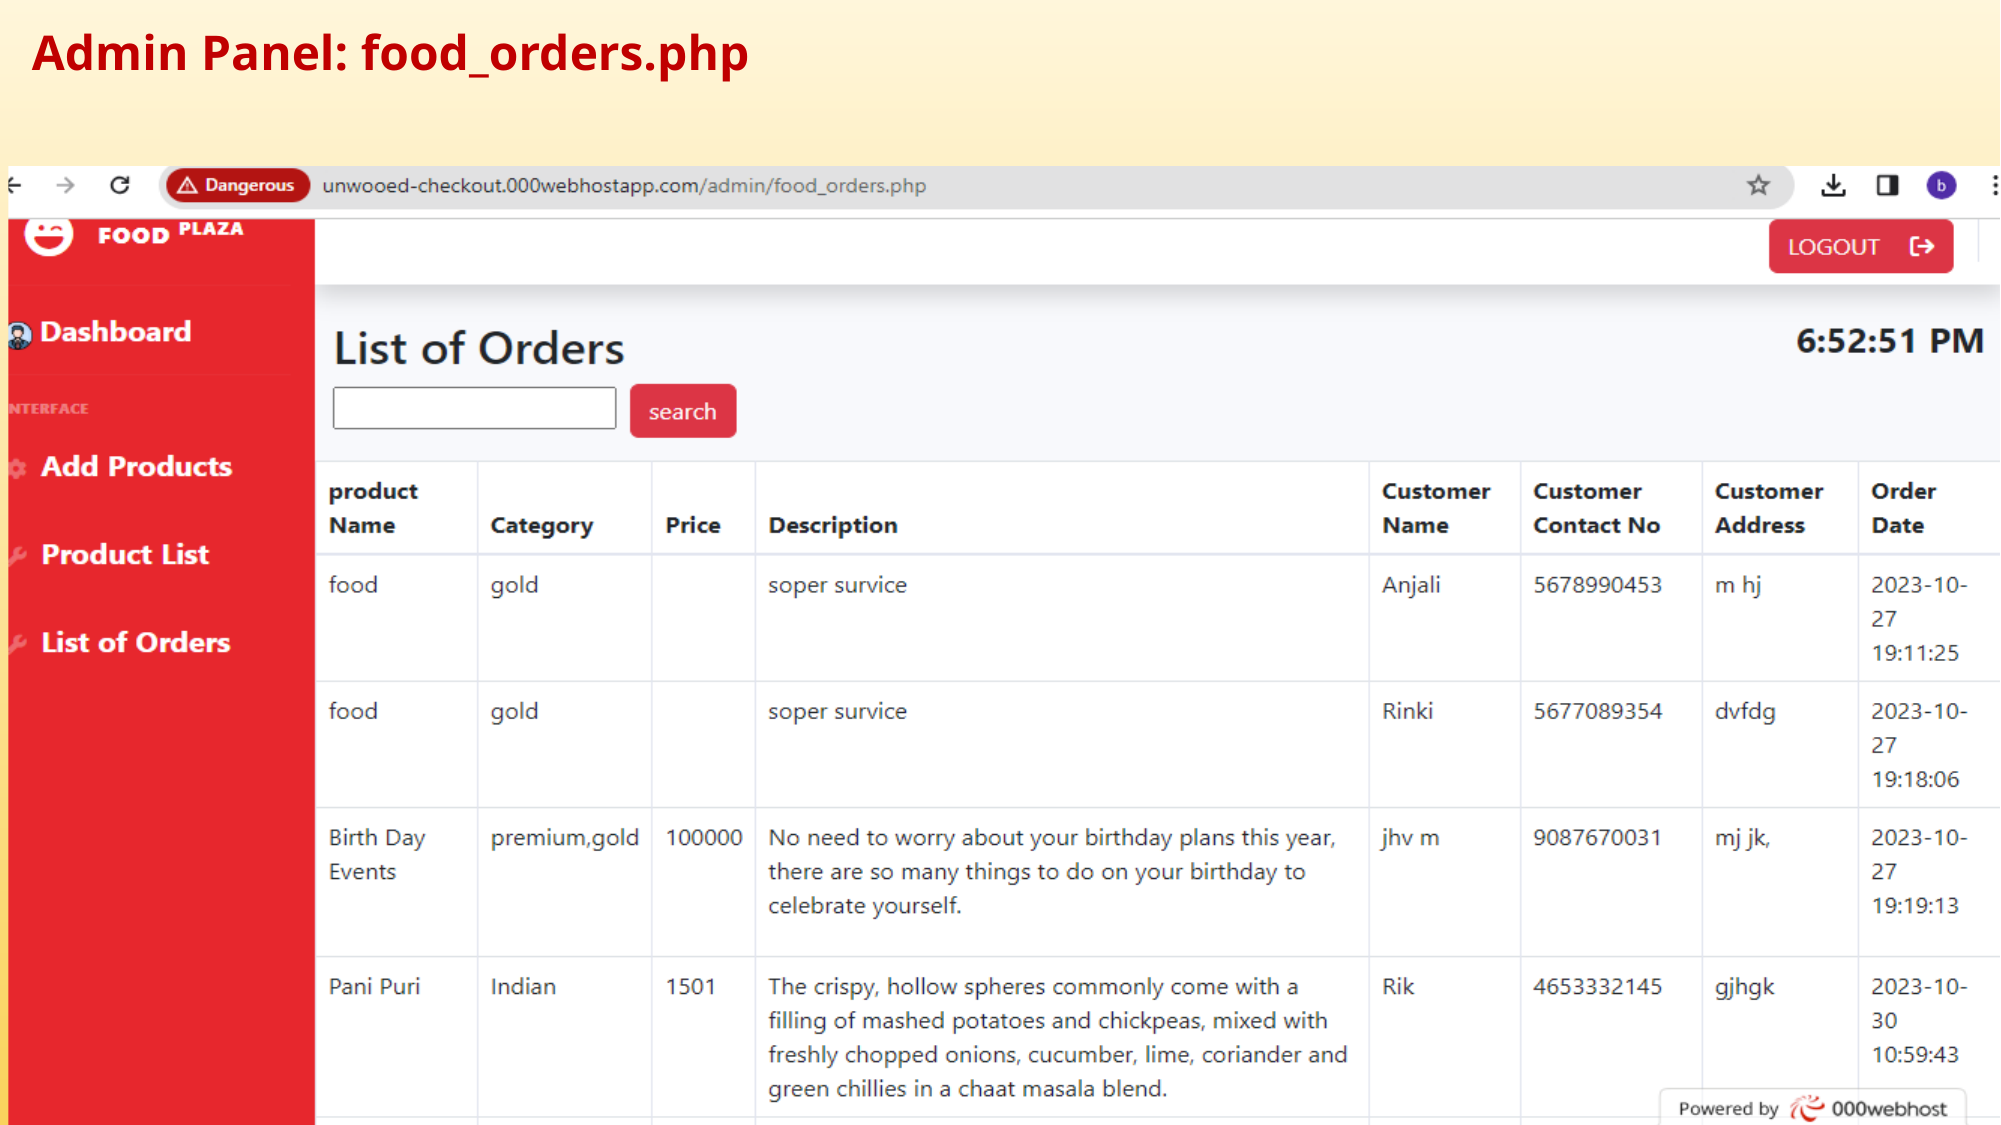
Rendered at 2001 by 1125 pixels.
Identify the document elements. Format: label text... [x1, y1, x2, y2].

text_box Admin Panel: food_orders.php [16, 15, 1844, 88]
picture [8, 166, 2000, 1125]
